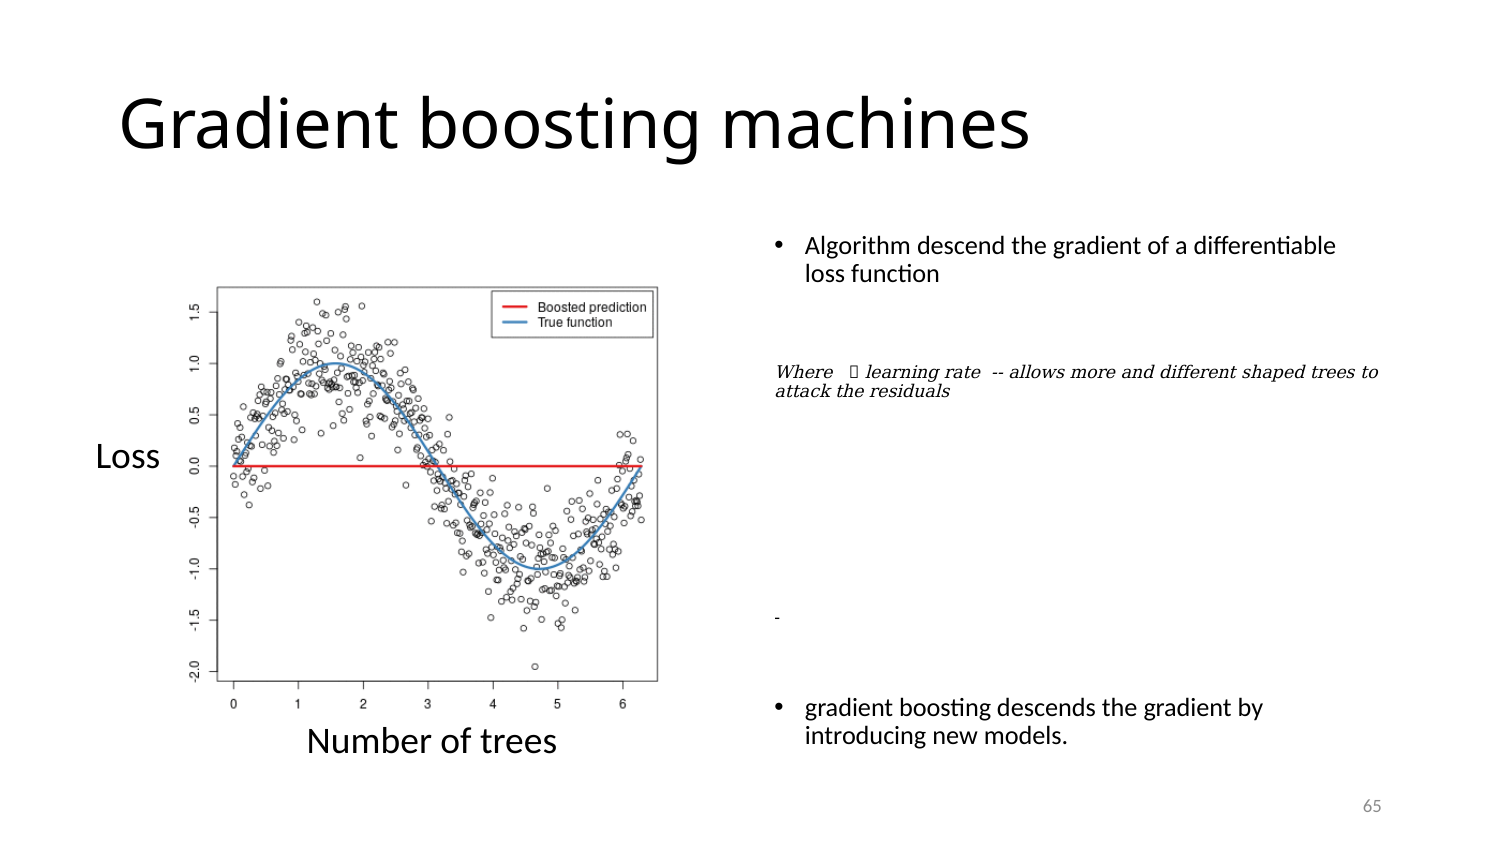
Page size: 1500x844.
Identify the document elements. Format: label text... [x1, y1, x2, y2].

slide_number 65 [1059, 782, 1397, 827]
text_box Loss [80, 423, 176, 484]
title Gradient boosting machines [103, 44, 1397, 208]
text_box Number of trees [291, 723, 573, 769]
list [176, 224, 674, 723]
